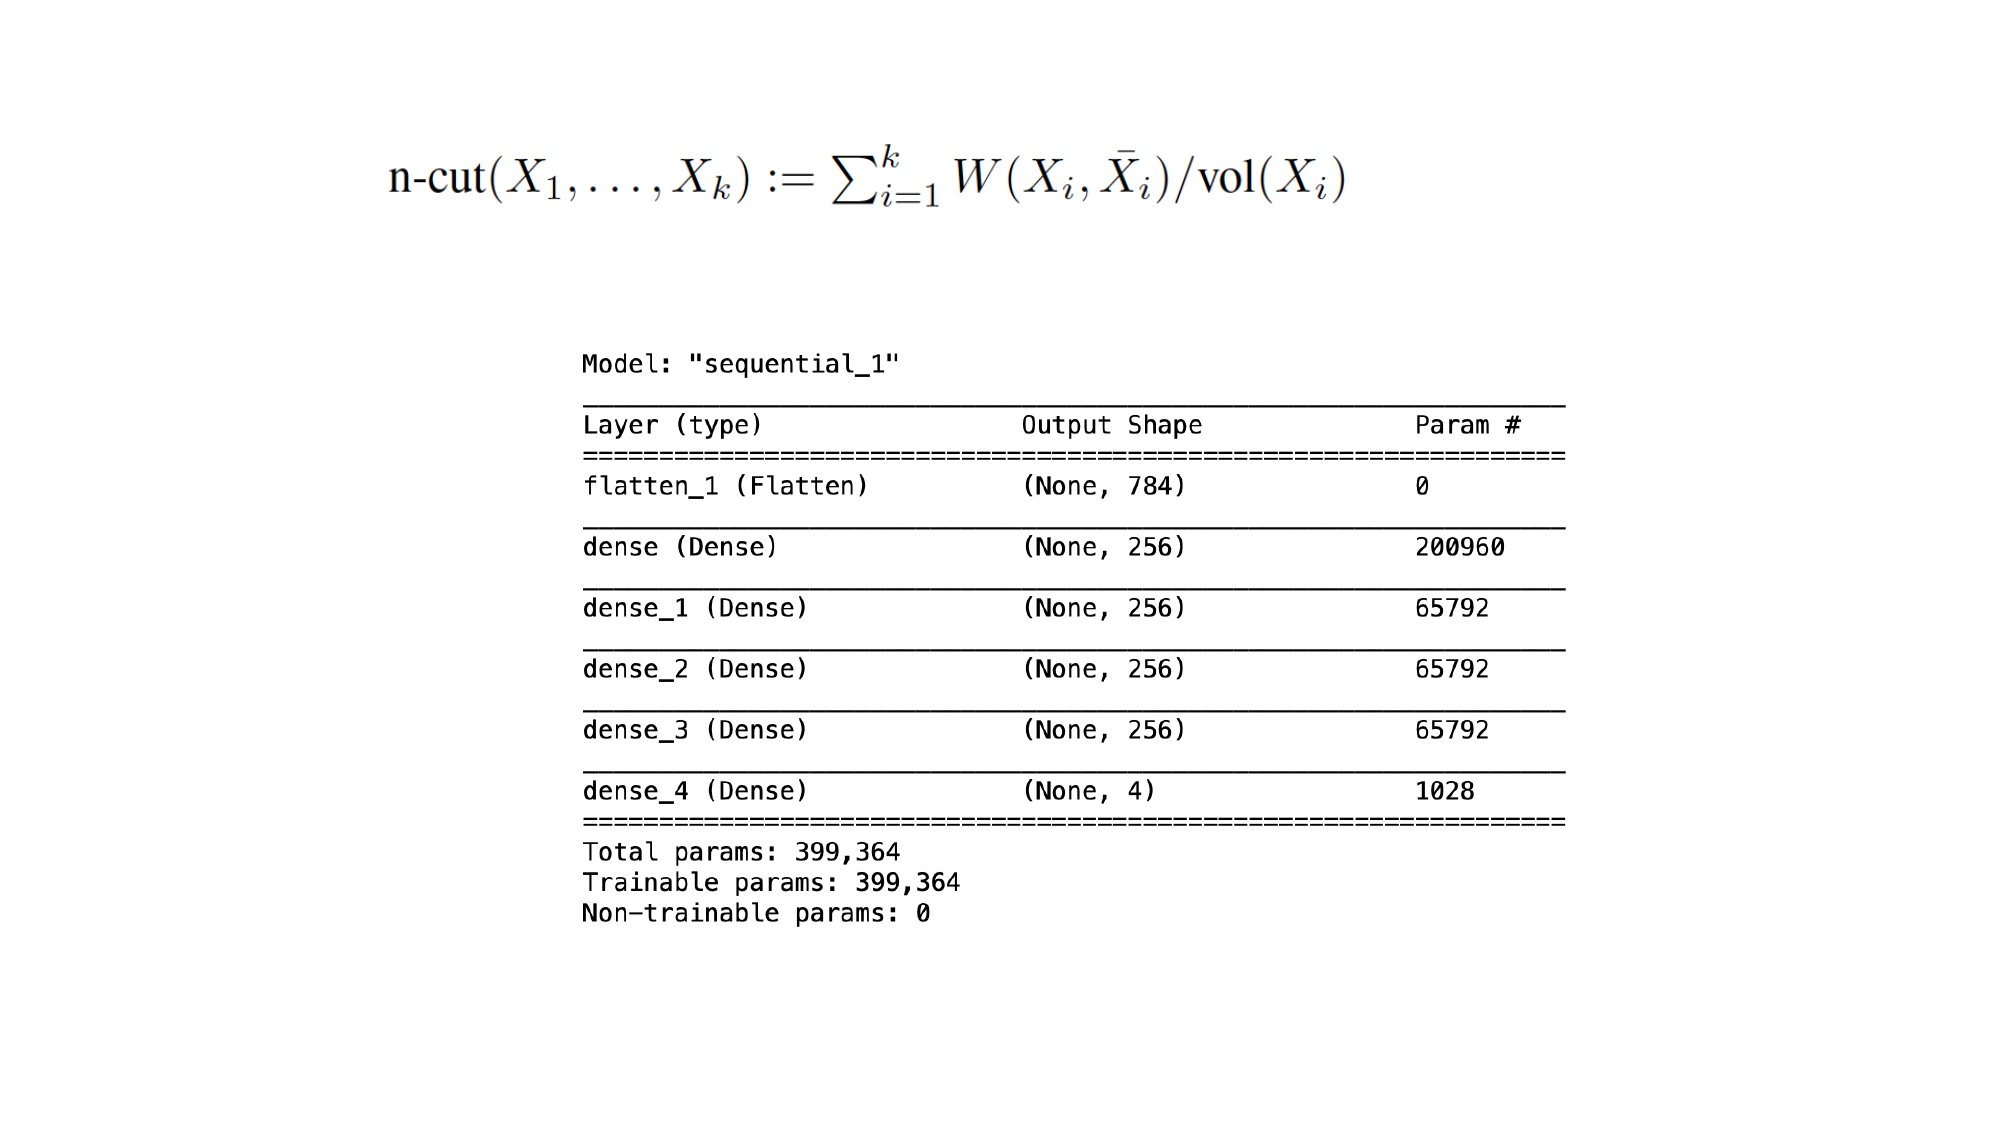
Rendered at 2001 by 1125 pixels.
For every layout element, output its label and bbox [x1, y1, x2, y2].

picture [384, 141, 1348, 215]
picture [572, 338, 1574, 939]
